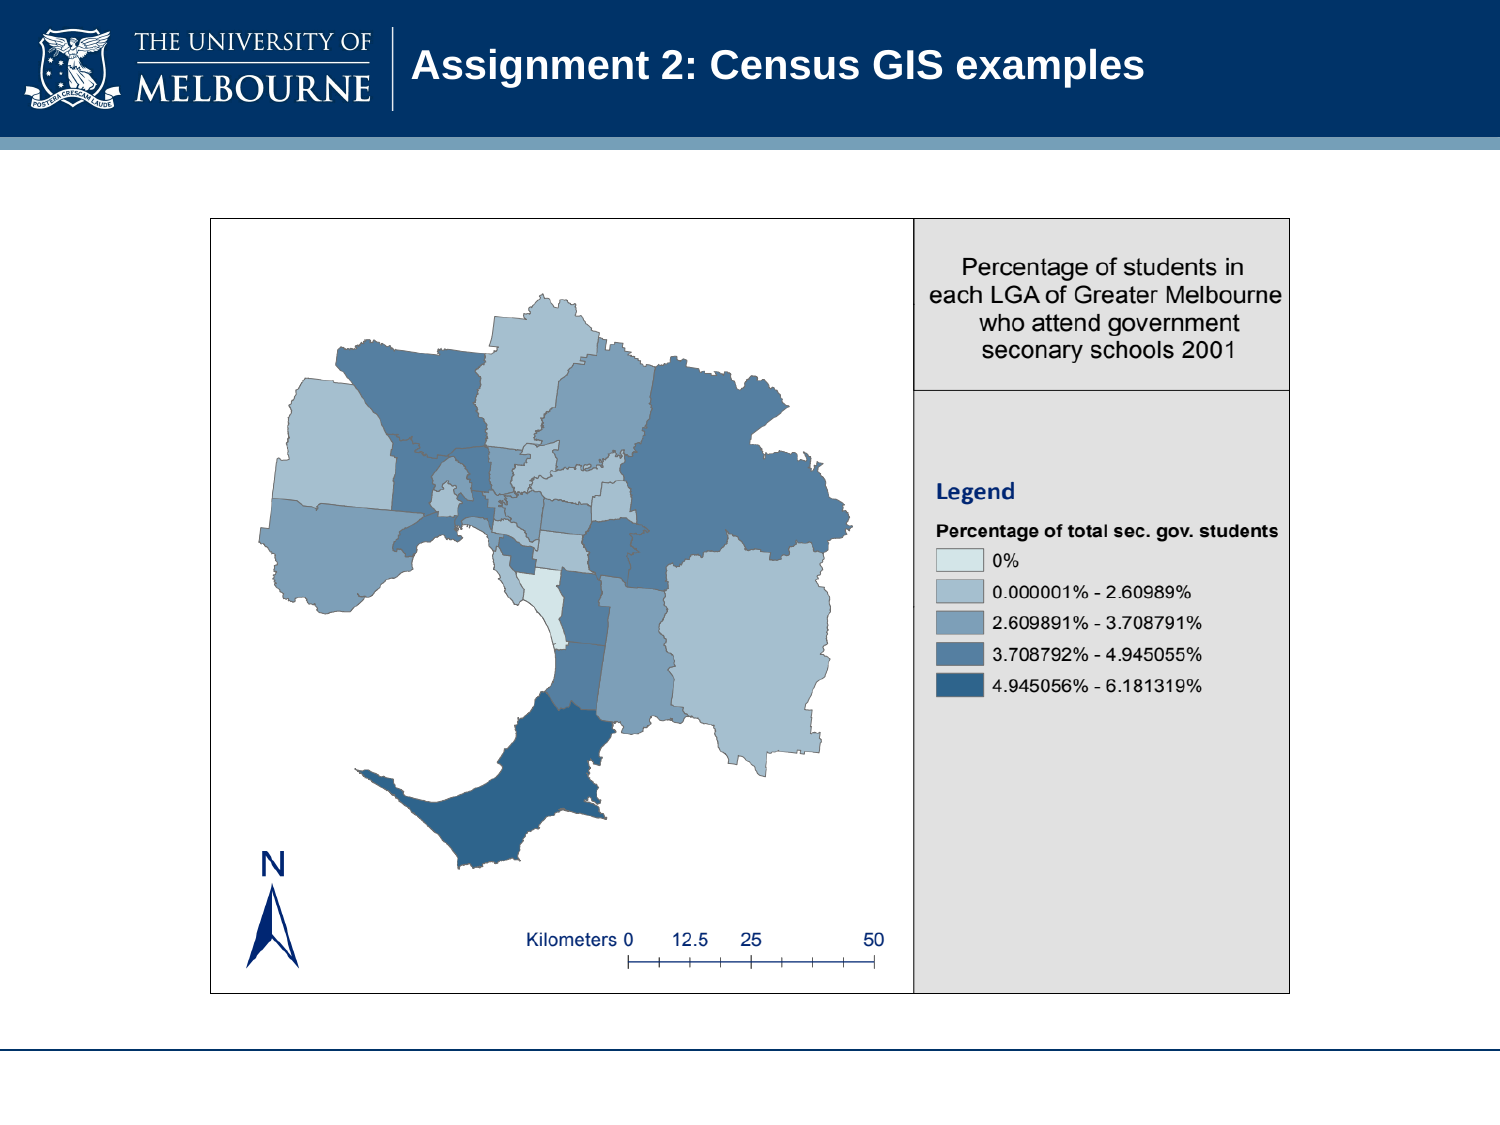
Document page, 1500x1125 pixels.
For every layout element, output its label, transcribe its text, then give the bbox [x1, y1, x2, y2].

title Assignment 2: Census GIS examples [395, 0, 1475, 125]
picture [0, 2, 393, 133]
picture [210, 218, 1290, 995]
